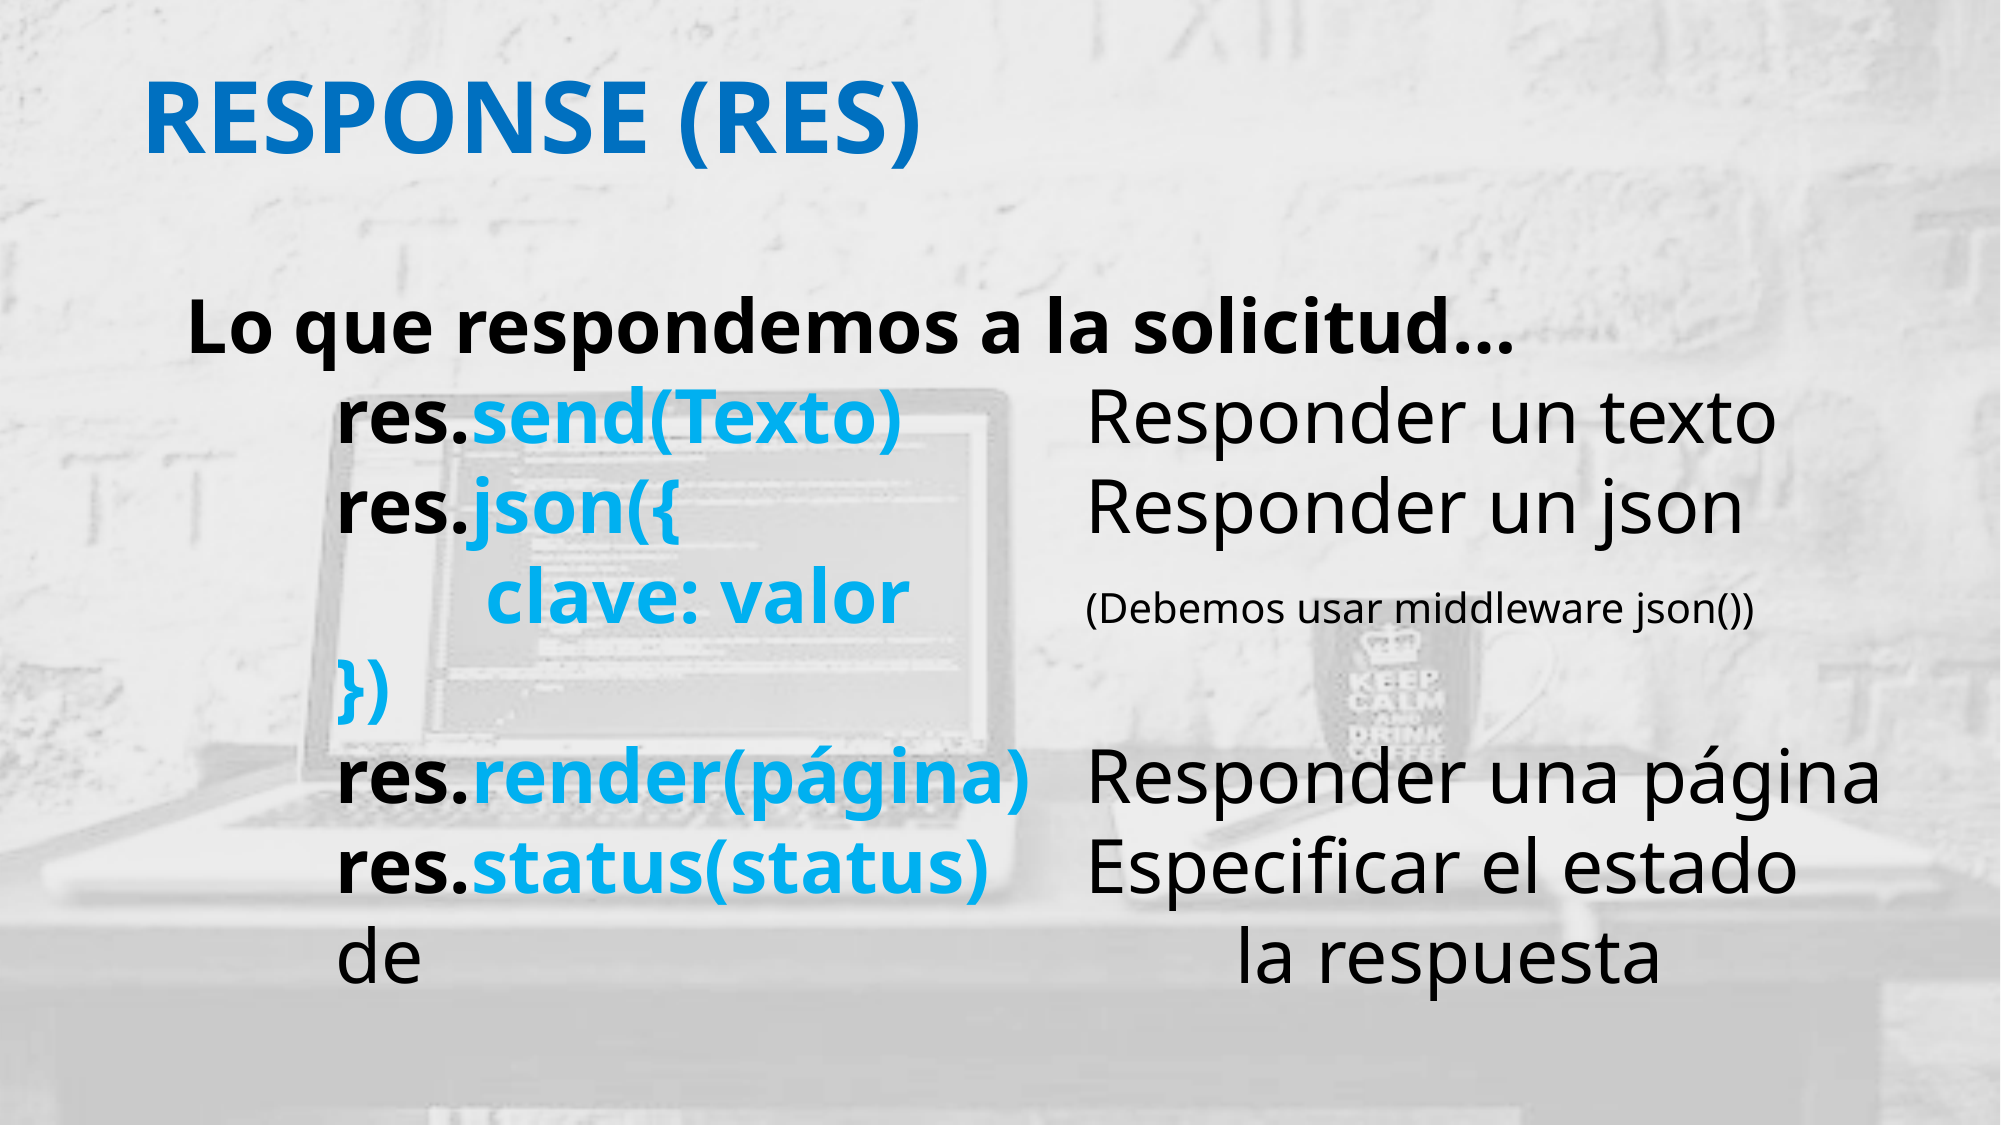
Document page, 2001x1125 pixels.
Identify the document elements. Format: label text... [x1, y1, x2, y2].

text_box Lo que respondemos a la solicitud… res.send(Texto) Responder un texto res.json({ Responder un json clave: valor (Debemos usar middleware json()) }) res.render(página) Responder una página res.status(status) Especificar el estado de la respuesta [95, 271, 1905, 1007]
text_box RESPONSE (RES) [125, 46, 1934, 302]
picture [0, 0, 2001, 1125]
